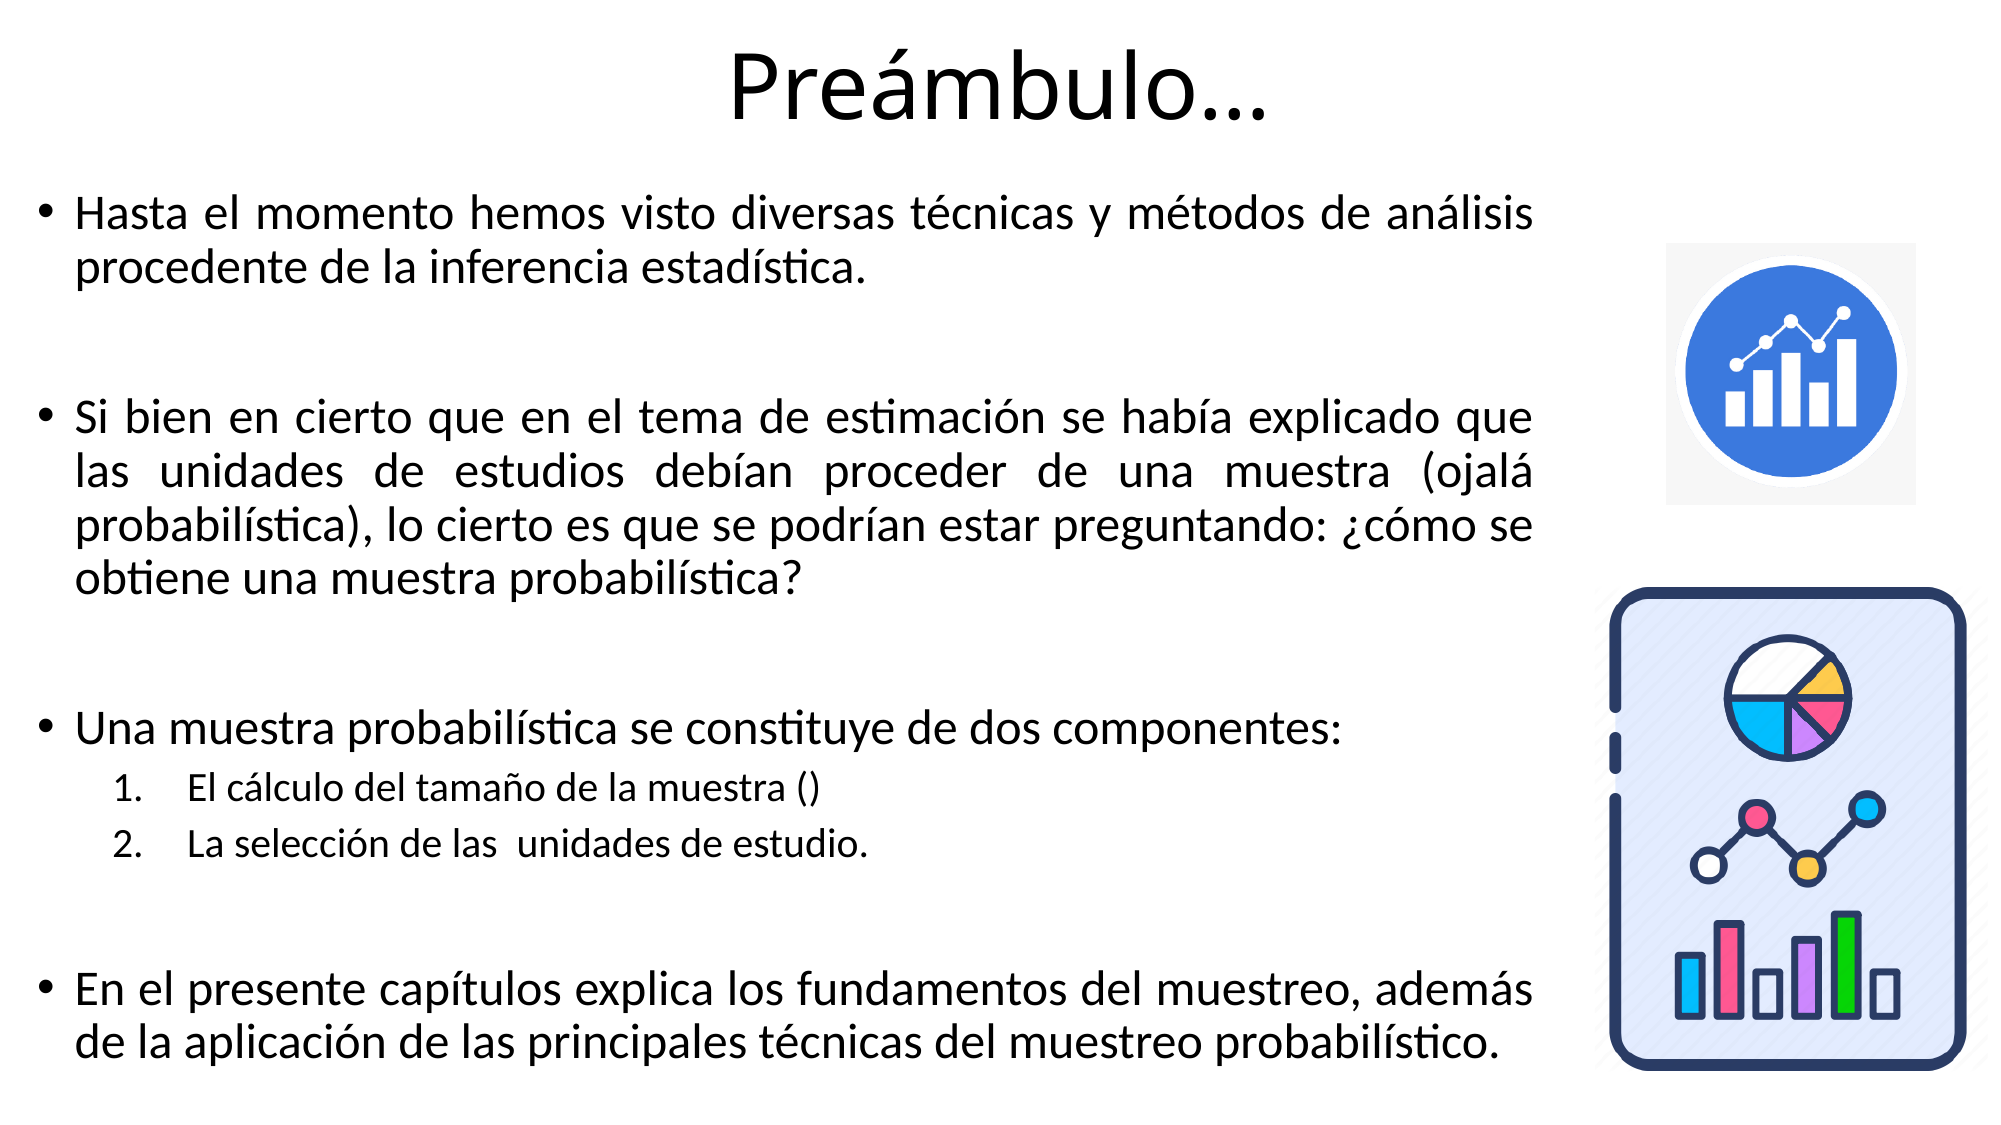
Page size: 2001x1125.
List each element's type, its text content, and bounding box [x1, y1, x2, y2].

title Preámbulo… [52, 17, 1946, 163]
picture [1594, 585, 1988, 1073]
picture [1666, 243, 1916, 505]
